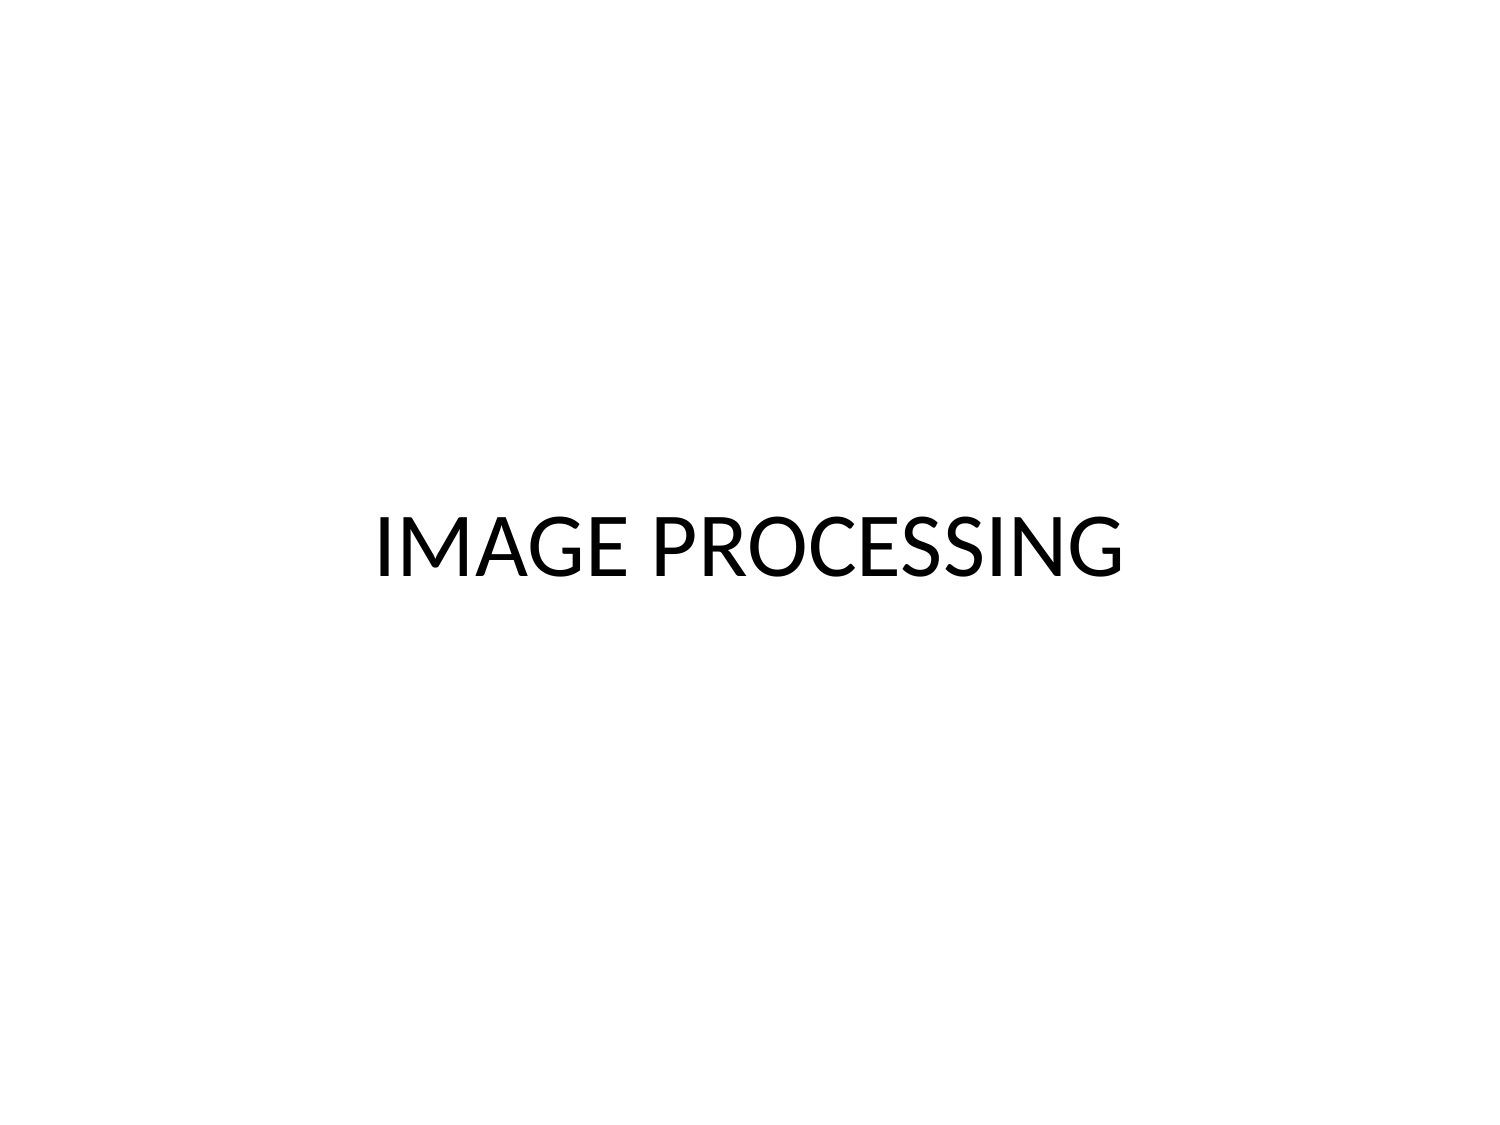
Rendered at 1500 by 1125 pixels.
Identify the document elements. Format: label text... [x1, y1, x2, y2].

title IMAGE PROCESSING [75, 425, 1425, 655]
